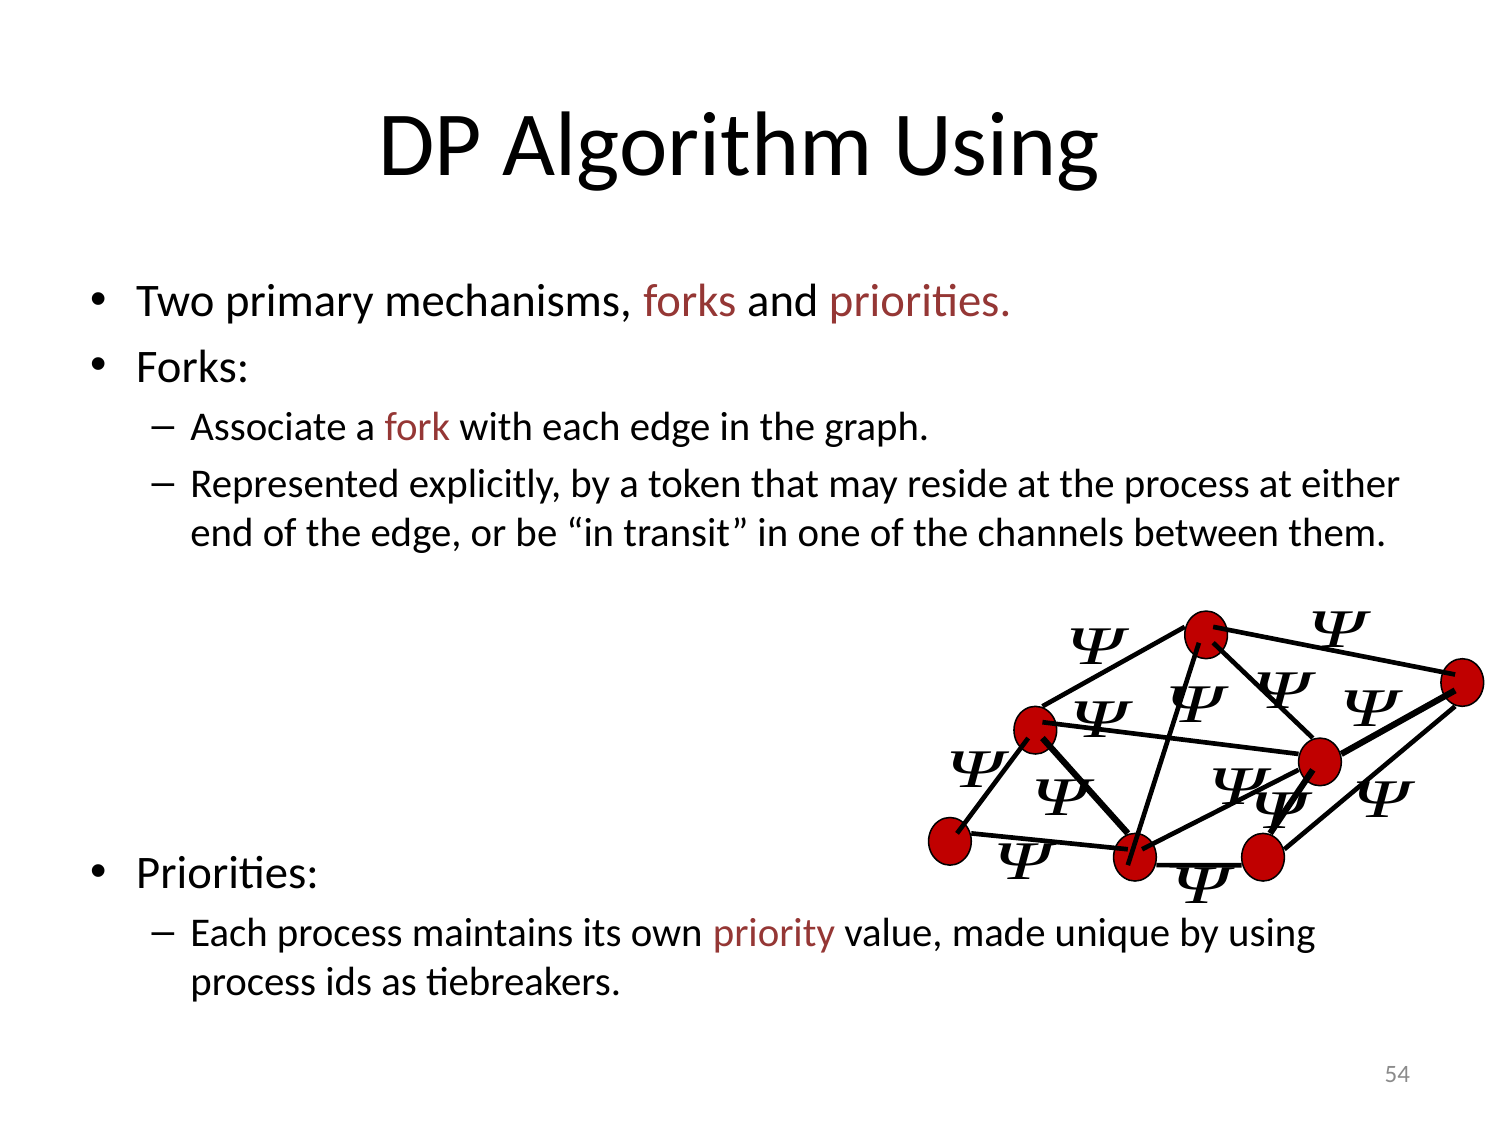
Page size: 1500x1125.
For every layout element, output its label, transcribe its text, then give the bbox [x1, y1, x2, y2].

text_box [928, 599, 1484, 917]
slide_number 54 [1074, 1042, 1425, 1103]
list Two primary mechanisms, forks and priorities. Forks: Associate a fork with each edge in the graph. Represented explicitly, by a token that may reside at the process at either end of the edge, or be “in transit” in one of the channels between them. Priorities: Each process maintains its own priority value, made unique by using process ids as tiebreakers. [75, 262, 1425, 1050]
